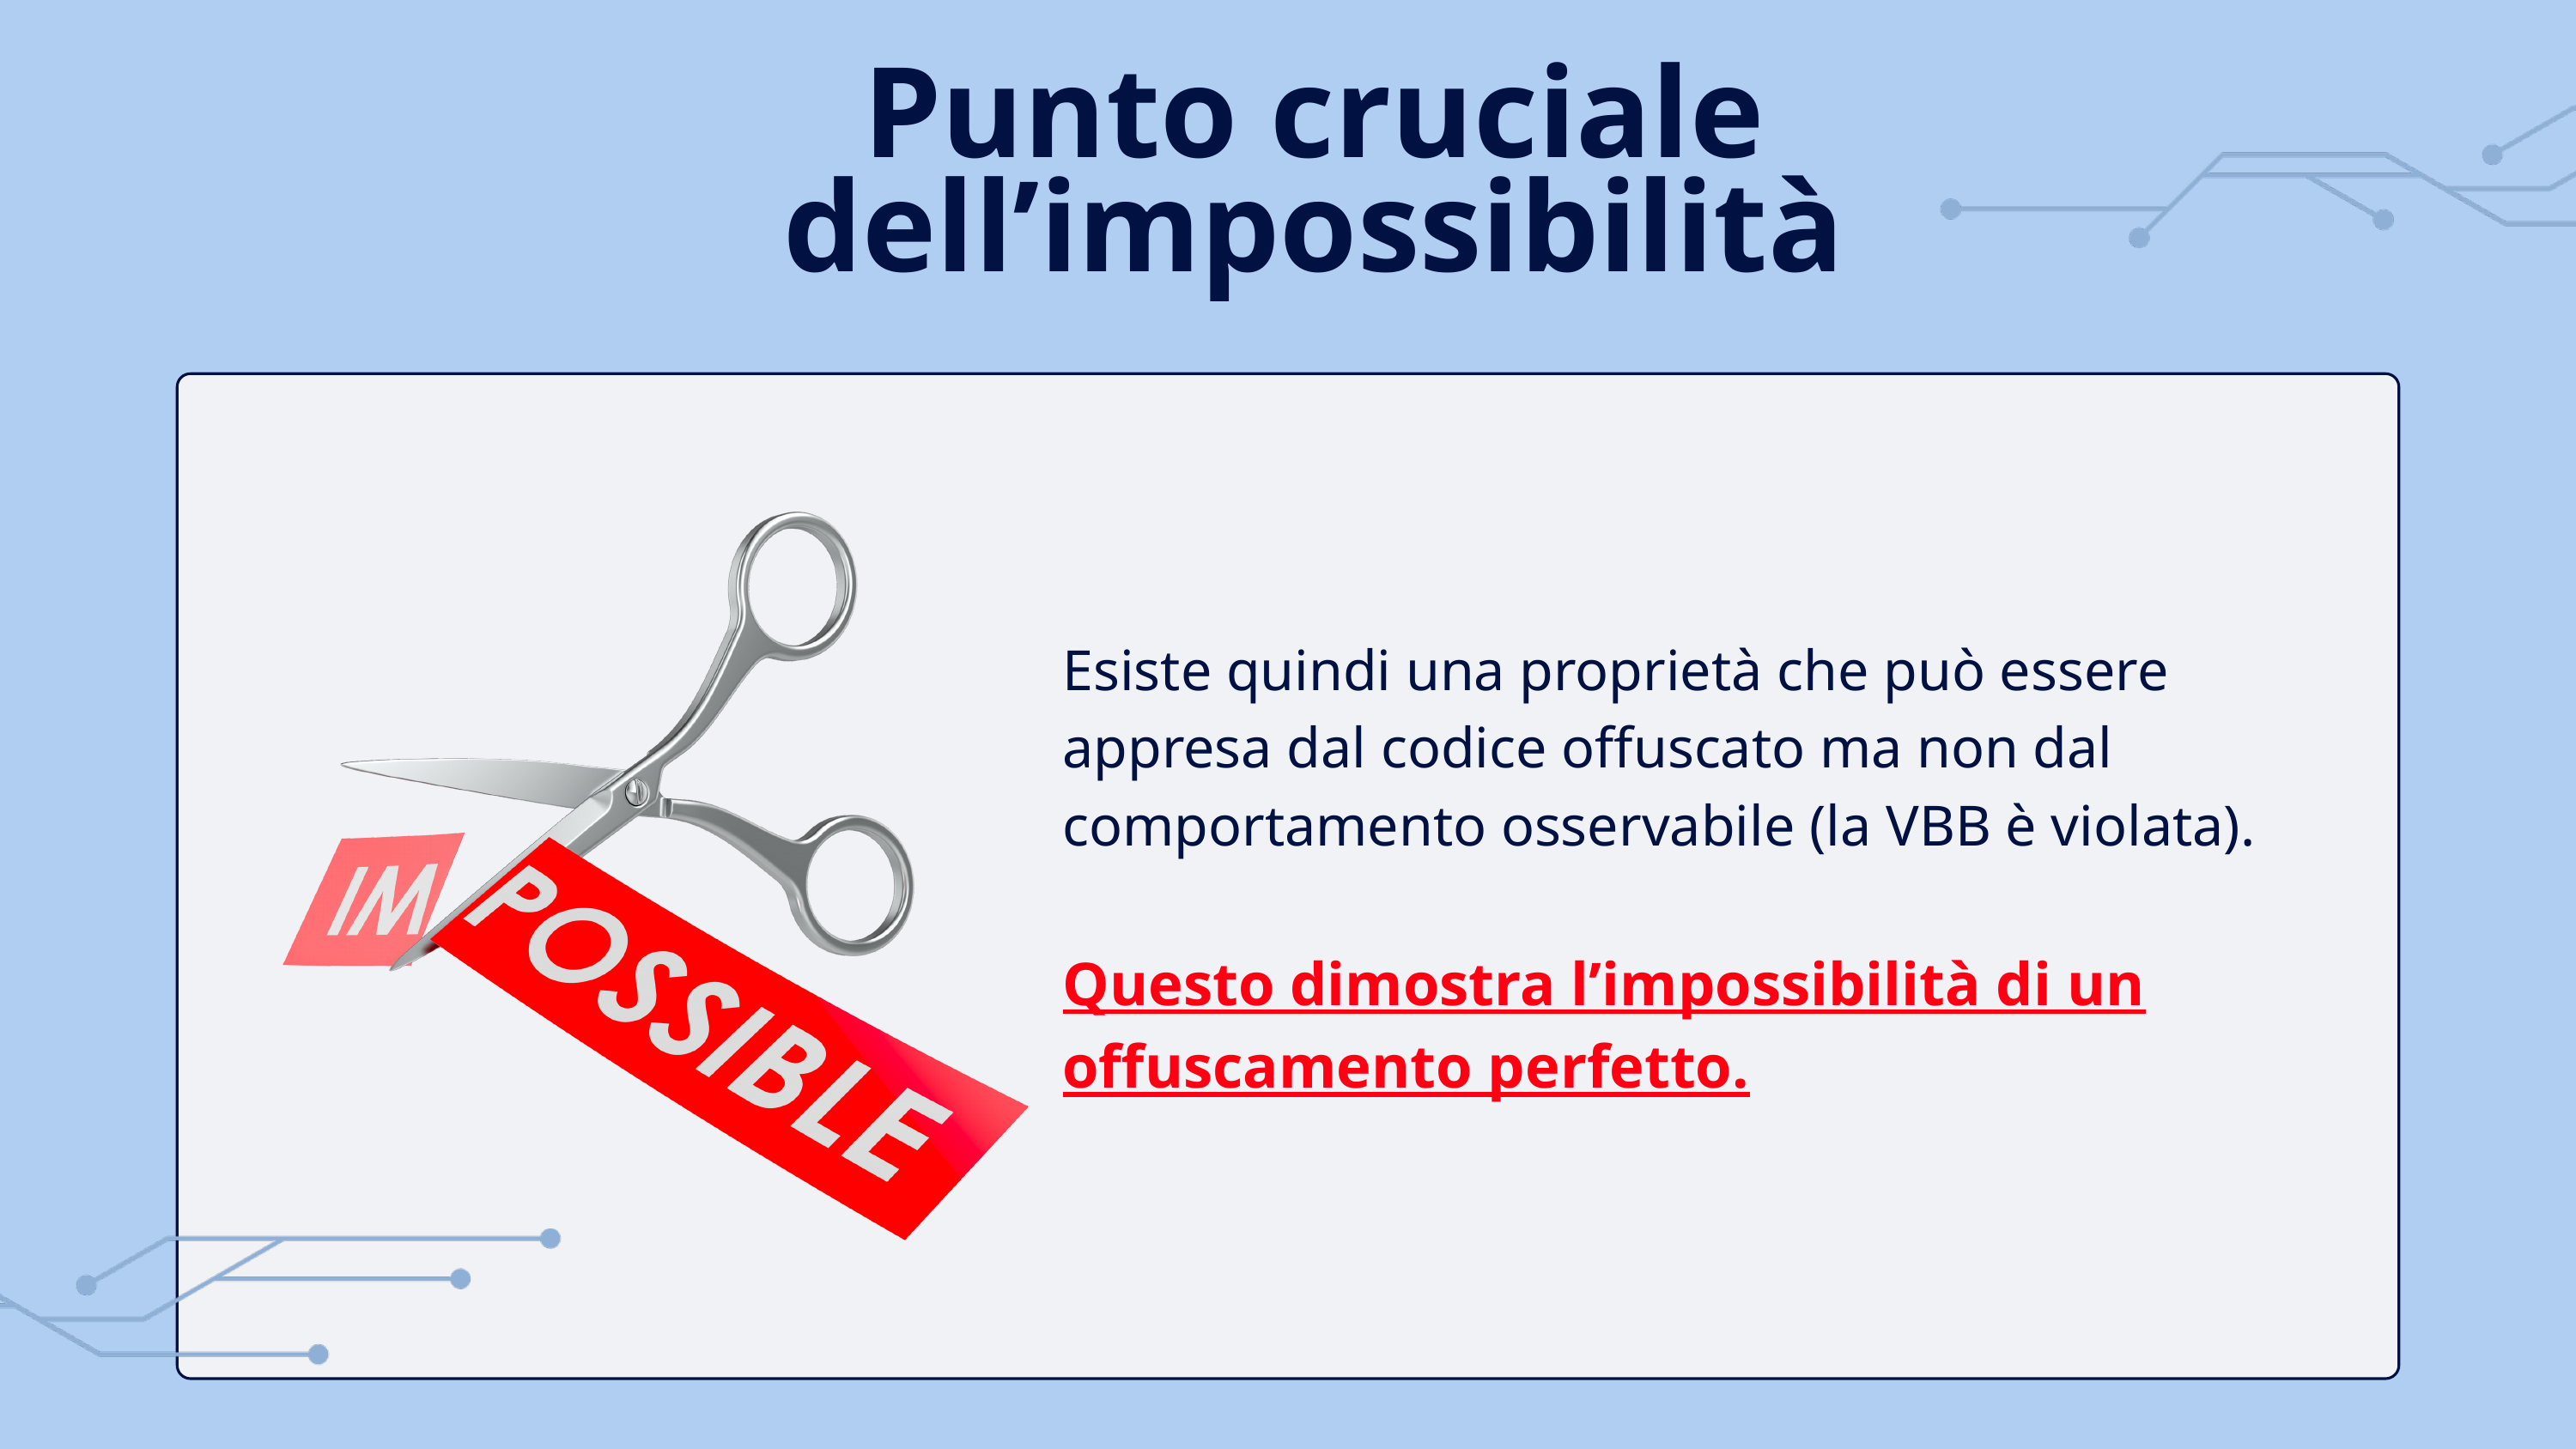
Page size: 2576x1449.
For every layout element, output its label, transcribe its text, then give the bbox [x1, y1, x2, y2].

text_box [177, 373, 2399, 1379]
text_box Punto cruciale dell’impossibilità [411, 69, 2216, 297]
text_box [2216, 98, 2576, 248]
text_box [0, 1228, 170, 1379]
